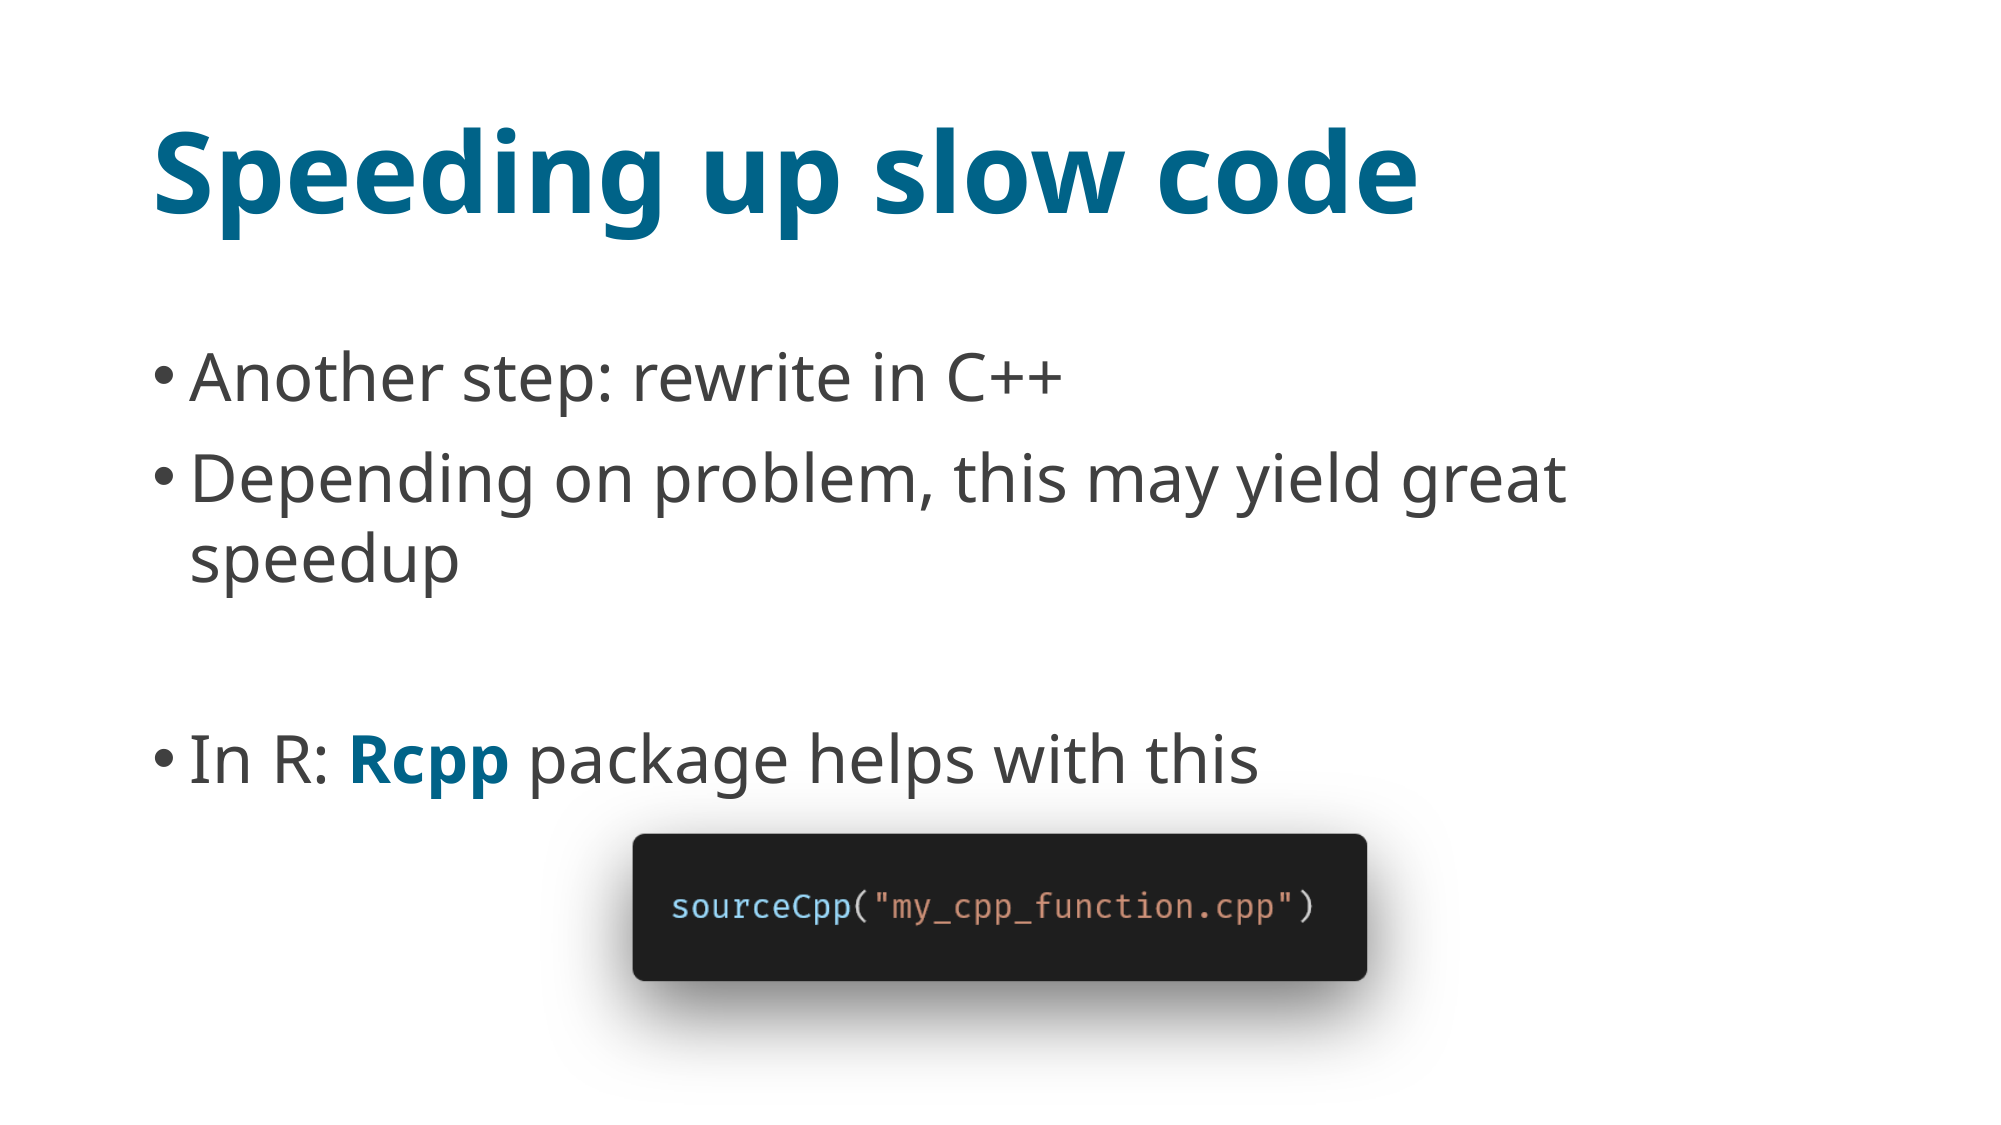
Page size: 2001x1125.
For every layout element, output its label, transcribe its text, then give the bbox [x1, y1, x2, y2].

list Another step: rewrite in C++ Depending on problem, this may yield great speedup In R: Rcpp package helps with this [137, 326, 1863, 1014]
title Speeding up slow code [137, 59, 1863, 278]
picture [455, 649, 1545, 1125]
